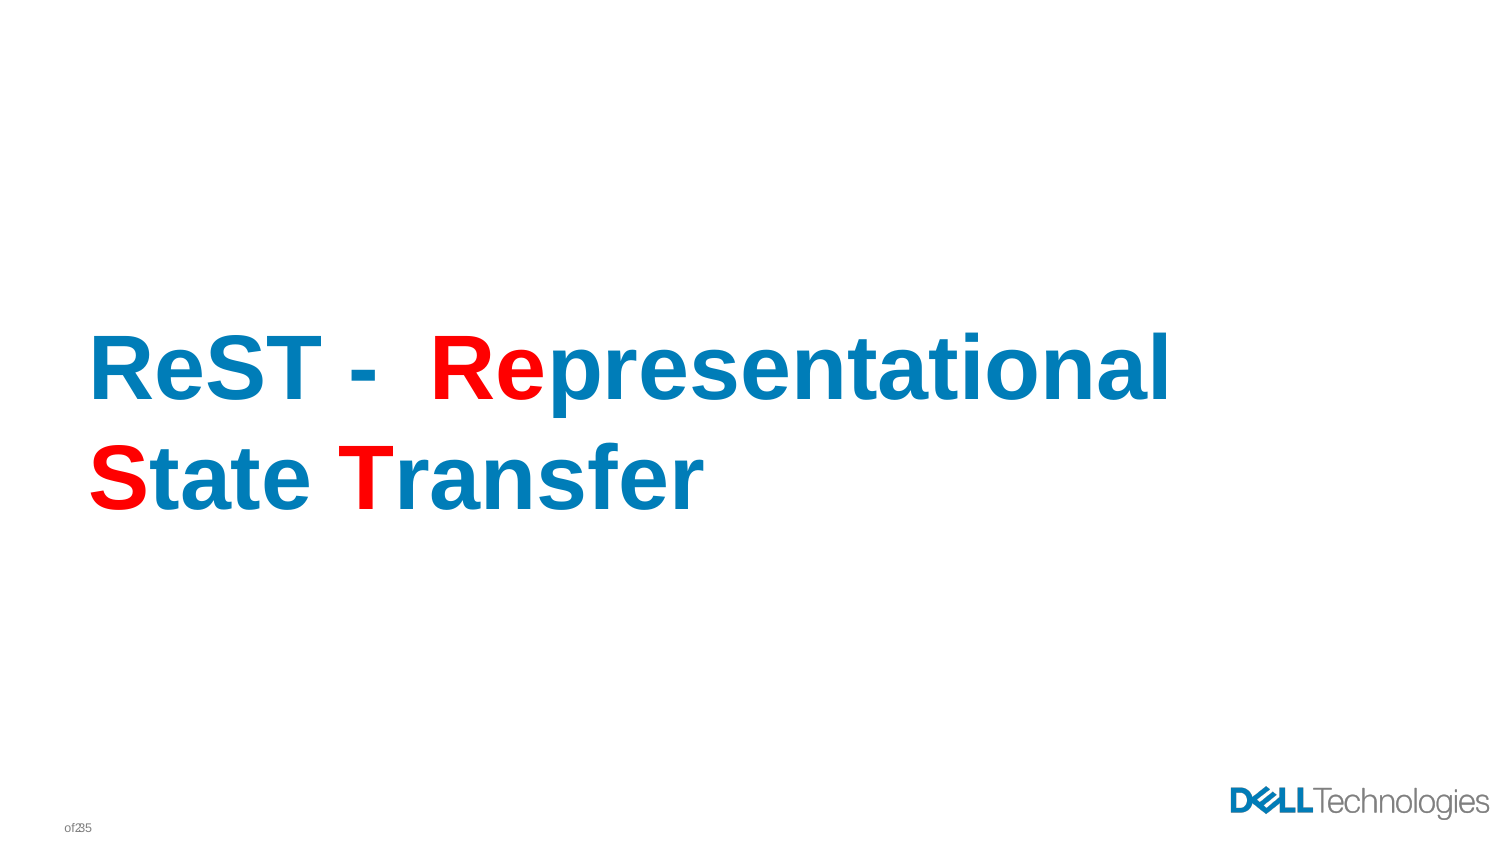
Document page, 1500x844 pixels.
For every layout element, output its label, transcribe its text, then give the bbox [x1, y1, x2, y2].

picture [1228, 786, 1492, 820]
picture [1237, 793, 1246, 807]
text_box ReST - Representational State Transfer [88, 308, 1364, 536]
